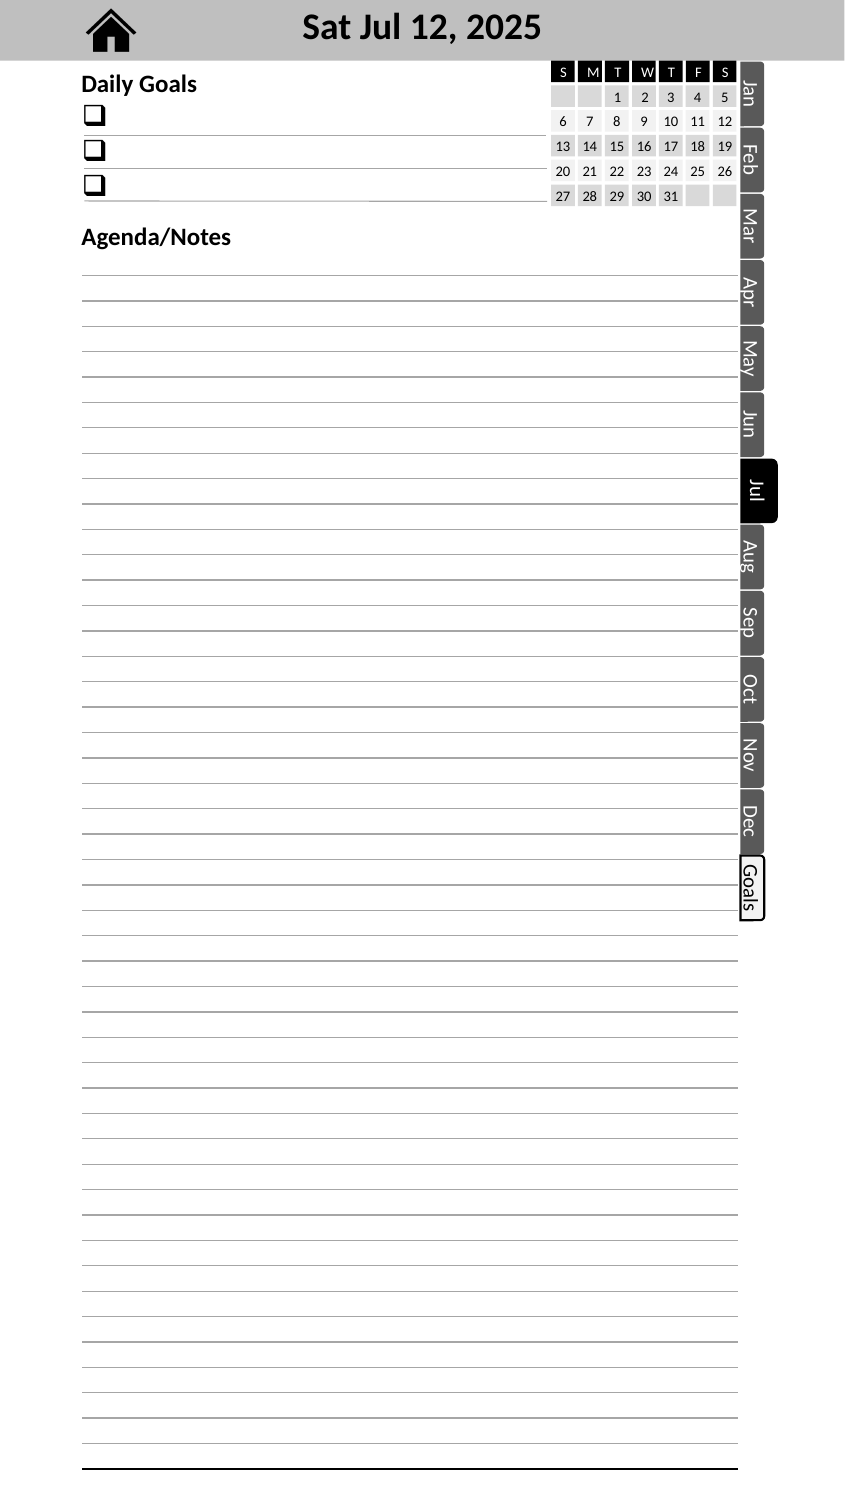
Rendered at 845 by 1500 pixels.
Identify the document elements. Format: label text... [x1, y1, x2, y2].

picture [82, 1, 140, 59]
list Sat Jul 12, 2025 [190, 0, 655, 61]
